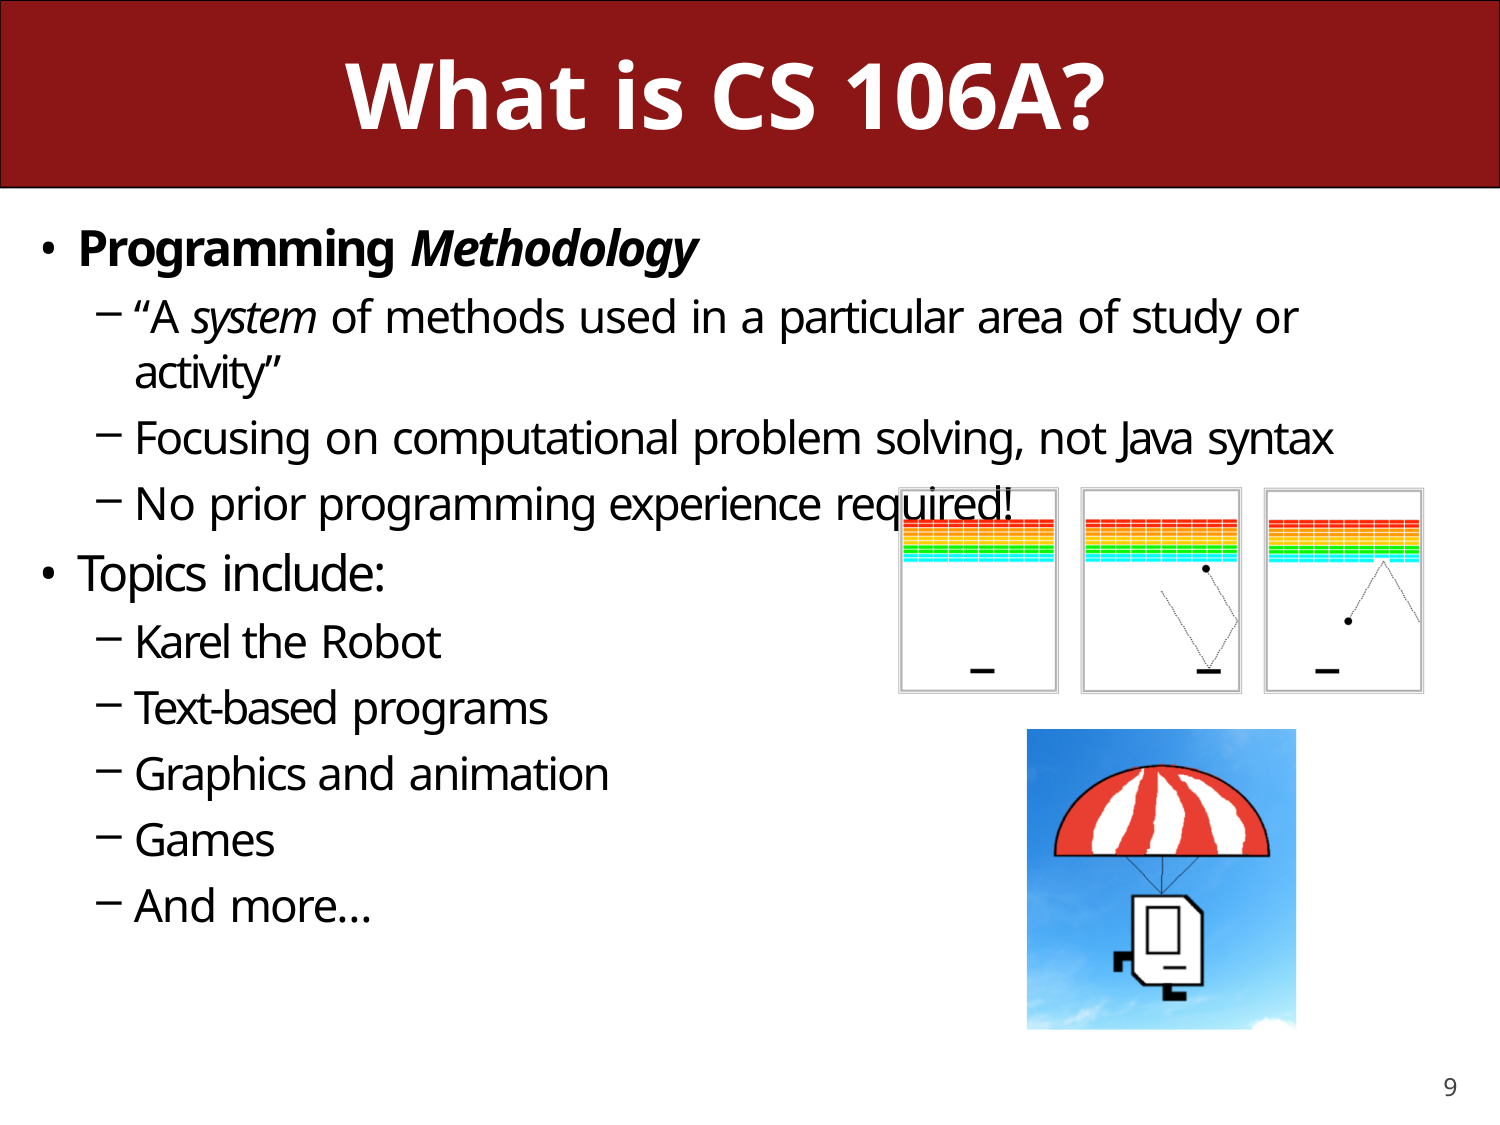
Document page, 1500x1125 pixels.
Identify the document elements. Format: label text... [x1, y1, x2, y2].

text_box Programming Methodology “A system of methods used in a particular area of study or activity” Focusing on computational problem solving, not Java syntax No prior programming experience required! Topics include: Karel the Robot Text-based programs Graphics and animation Games And more… [37, 202, 1375, 932]
slide_number 9 [1439, 1069, 1480, 1125]
text_box [897, 484, 1425, 697]
text_box [1026, 728, 1297, 1030]
title What is CS 106A? [342, 36, 1158, 202]
